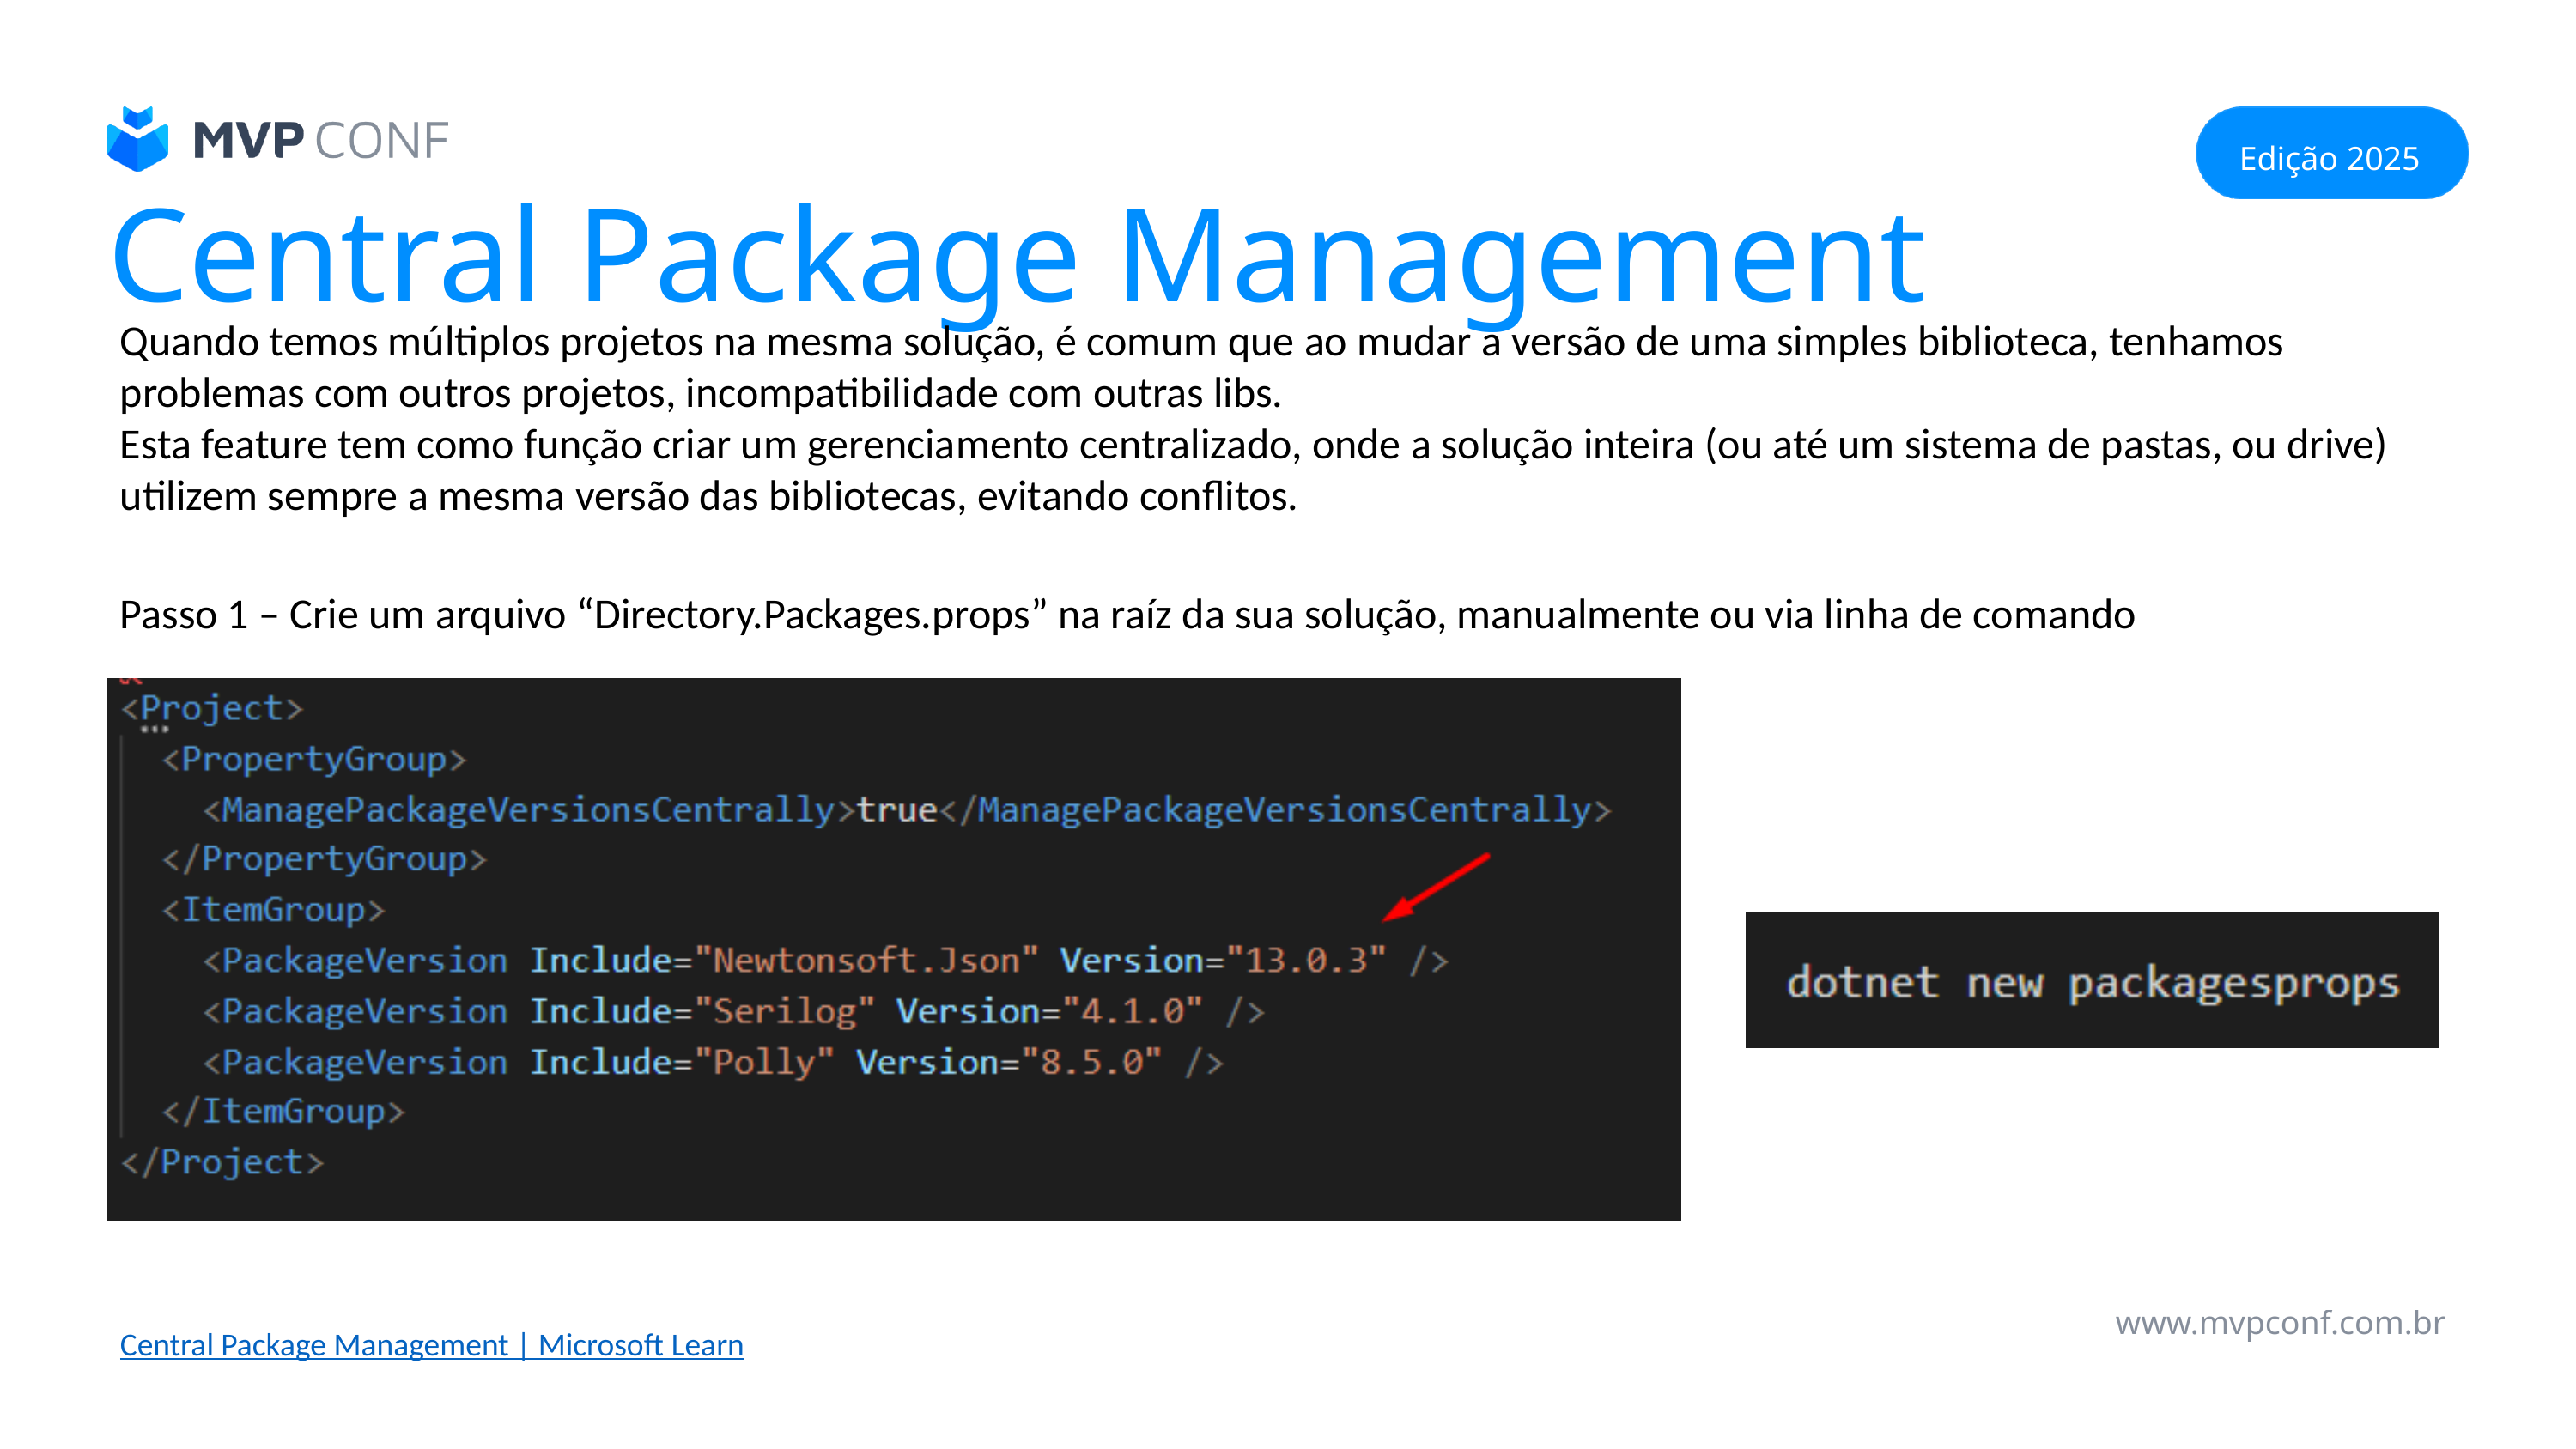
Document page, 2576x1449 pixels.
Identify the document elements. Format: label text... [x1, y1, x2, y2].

picture [106, 678, 1681, 1221]
text_box Quando temos múltiplos projetos na mesma solução, é comum que ao mudar a versão de uma simples biblioteca, tenhamos problemas com outros projetos, incompatibilidade com outras libs. Esta feature tem como função criar um gerenciamento centralizado, onde a solução inteira (ou até um sistema de pastas, ou drive) utilizem sempre a mesma versão das bibliotecas, evitando conflitos. [107, 306, 2469, 577]
picture [2196, 106, 2469, 199]
picture [1746, 912, 2439, 1048]
text_box Central Package Management [107, 184, 2494, 556]
picture [106, 106, 448, 172]
text_box Passo 1 – Crie um arquivo “Directory.Packages.props” na raíz da sua solução, manualmente ou via linha de comando [106, 579, 2380, 644]
text_box Central Package Management | Microsoft Learn [106, 1317, 1395, 1369]
text_box www.mvpconf.com.br [2115, 1293, 2473, 1342]
